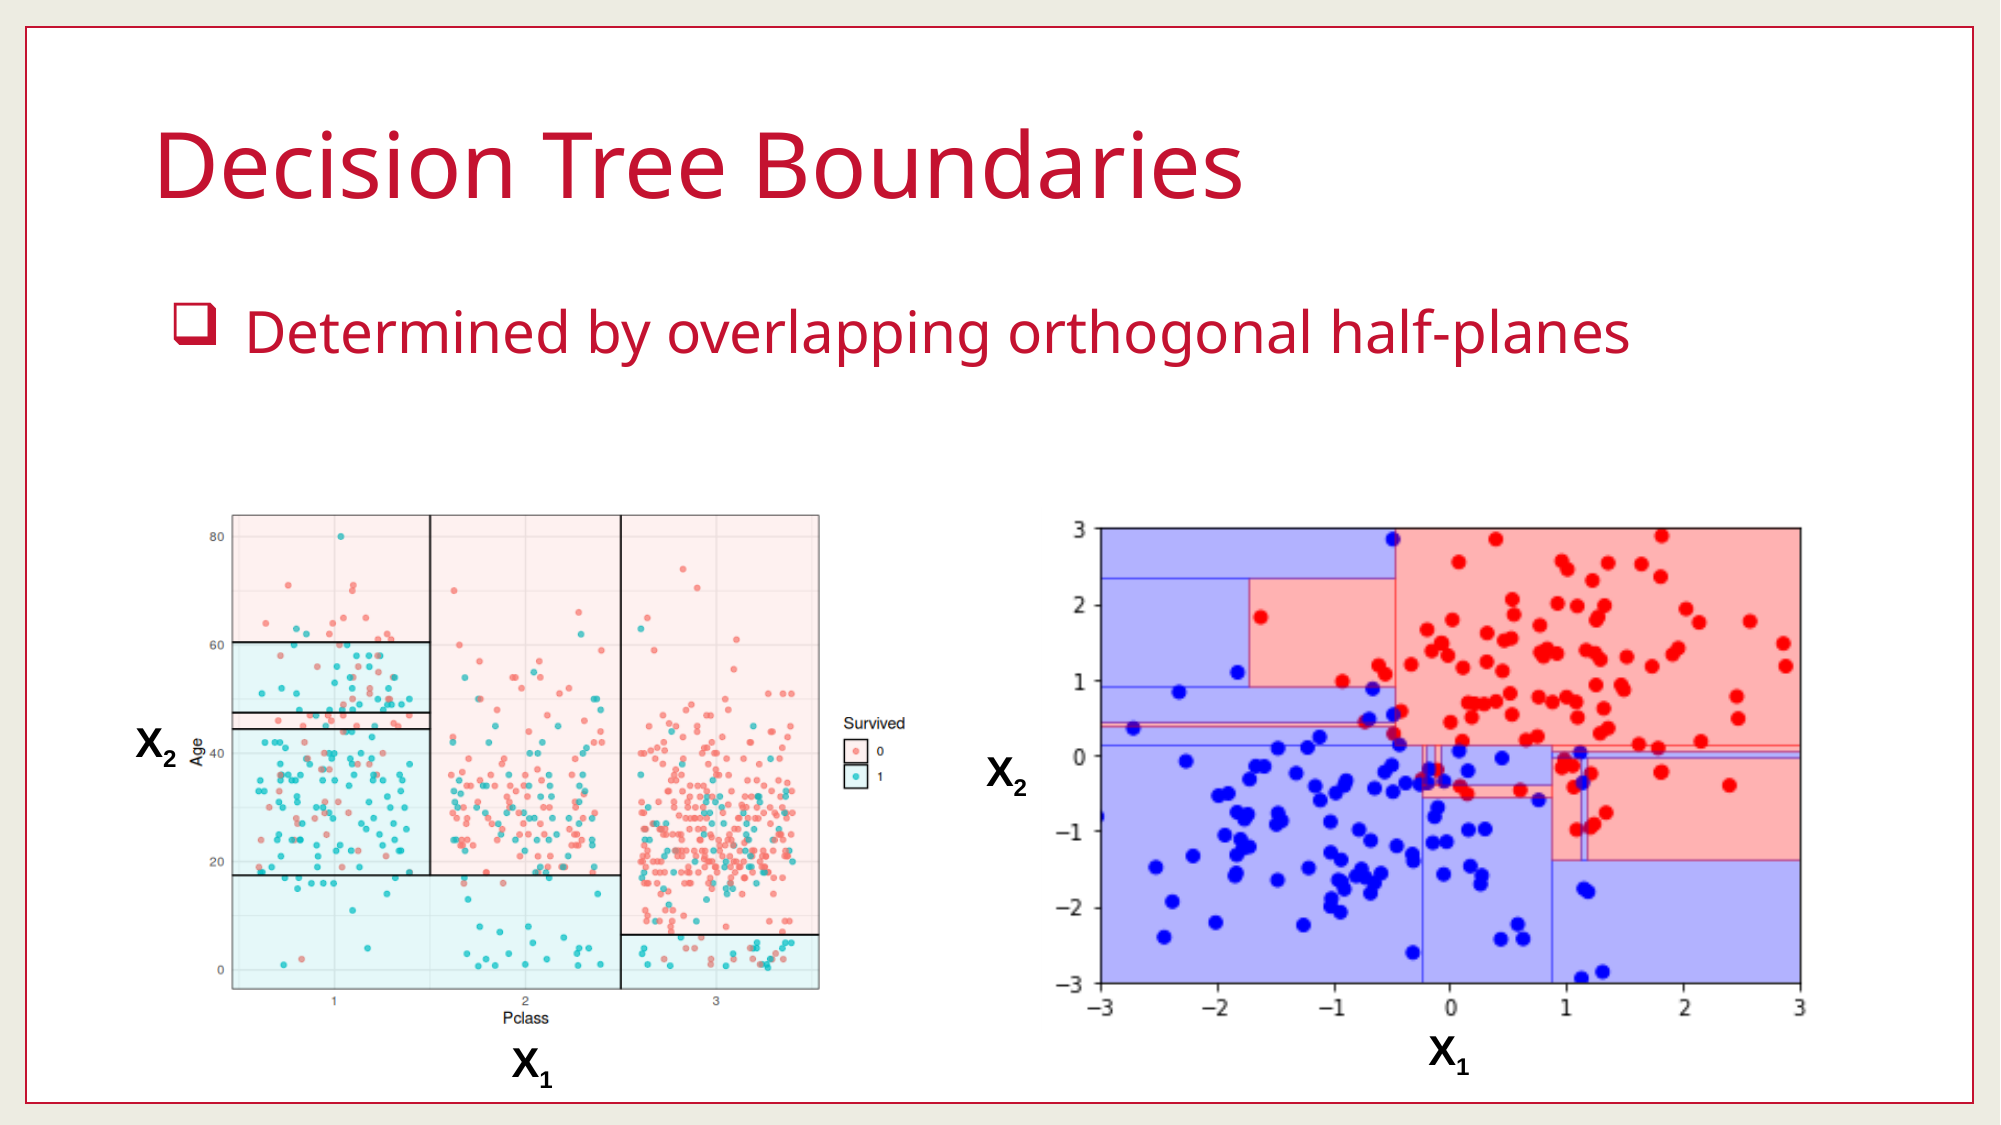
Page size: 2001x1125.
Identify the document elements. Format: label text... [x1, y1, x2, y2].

text_box X2 [971, 737, 1035, 809]
text_box X1 [1413, 1040, 1485, 1088]
title Decision Tree Boundaries [137, 59, 1945, 278]
picture [181, 507, 921, 1035]
text_box X2 [120, 708, 176, 780]
picture [1040, 507, 1821, 1033]
text_box X1 [496, 1043, 568, 1101]
list Determined by overlapping orthogonal half-planes [154, 296, 1972, 1010]
